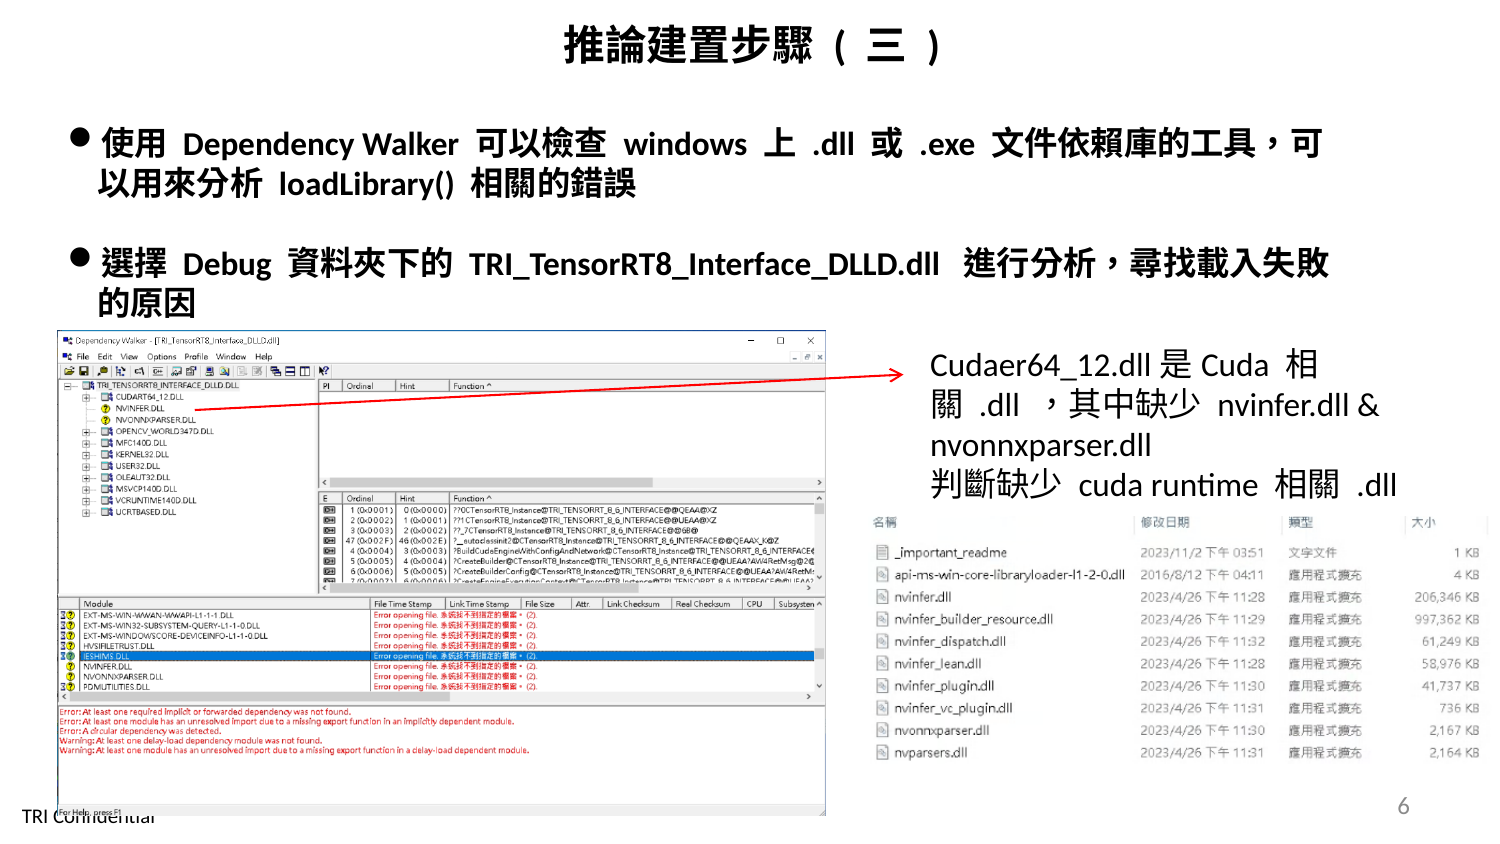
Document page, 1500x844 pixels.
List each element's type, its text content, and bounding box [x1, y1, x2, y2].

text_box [194, 374, 904, 411]
picture [867, 516, 1500, 779]
text_box 推論建置步驟 ( 三 ) [76, 8, 1427, 80]
picture [57, 330, 826, 816]
text_box Cudaer64_12.dll是Cuda 相關 .dll ，其中缺少 nvinfer.dll & nvonnxparser.dll 判斷缺少 cuda runtime 相關 .dll [915, 335, 1471, 511]
text_box TRI Confidential [7, 794, 170, 835]
slide_number 6 [1074, 787, 1425, 827]
text_box 使用 Dependency Walker 可以檢查 windows 上 .dll 或 .exe 文件依賴庫的工具，可以用來分析 loadLibrary() 相關的錯誤 選擇 Debug 資料夾下的 TRI_TensorRT8_Interface_DLLD.dll 進行分析，尋找載入失敗的原因 [53, 114, 1365, 329]
